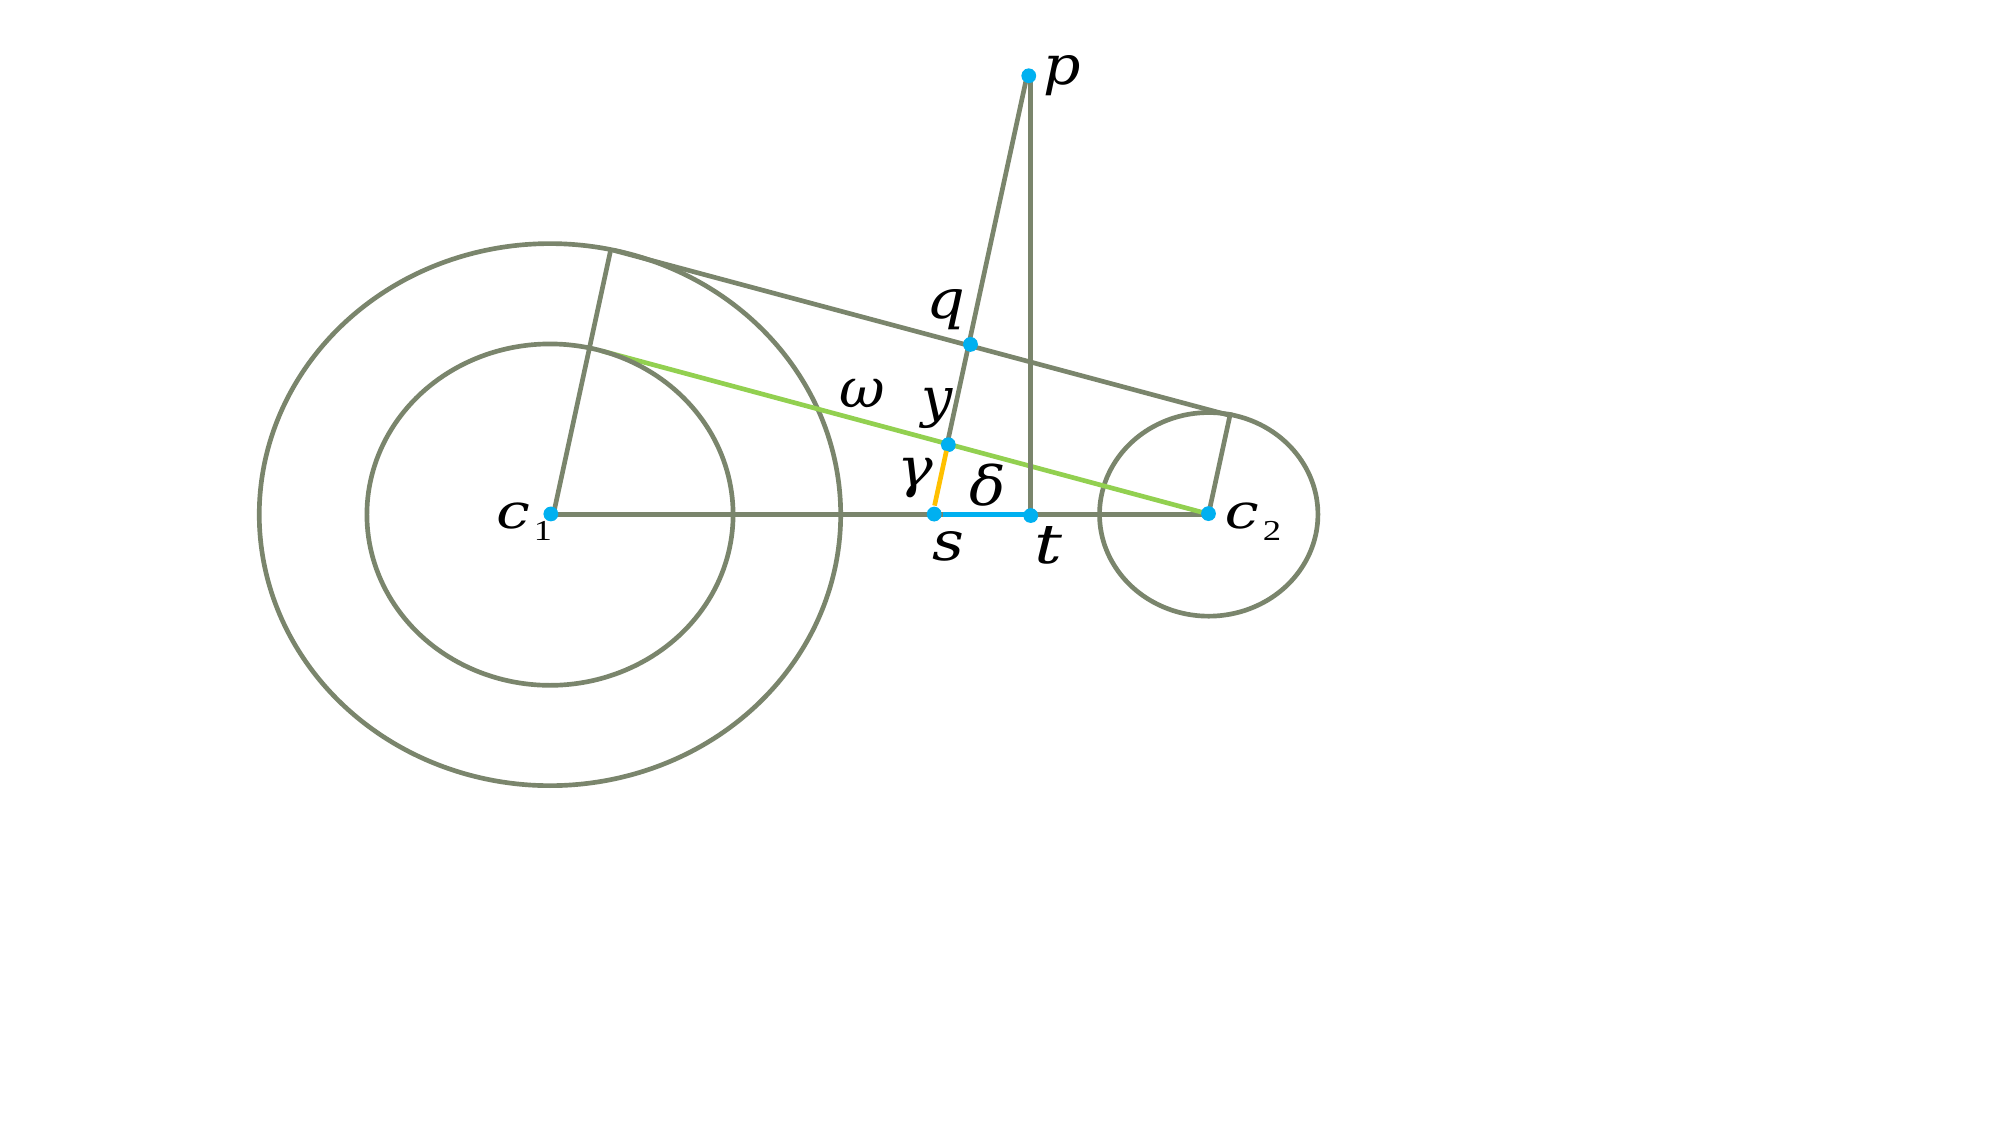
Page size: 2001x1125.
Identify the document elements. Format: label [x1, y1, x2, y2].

text_box [1023, 515, 1039, 523]
text_box [926, 515, 942, 522]
text_box [552, 248, 611, 517]
text_box [1021, 68, 1037, 84]
text_box [365, 342, 735, 687]
text_box [543, 506, 558, 522]
text_box [1098, 414, 1319, 618]
text_box [611, 350, 1211, 515]
text_box [258, 242, 842, 787]
text_box [1201, 513, 1216, 522]
text_box [613, 250, 946, 416]
text_box [1031, 250, 1231, 416]
text_box [1208, 412, 1231, 513]
text_box [934, 450, 947, 506]
text_box [946, 75, 1027, 447]
